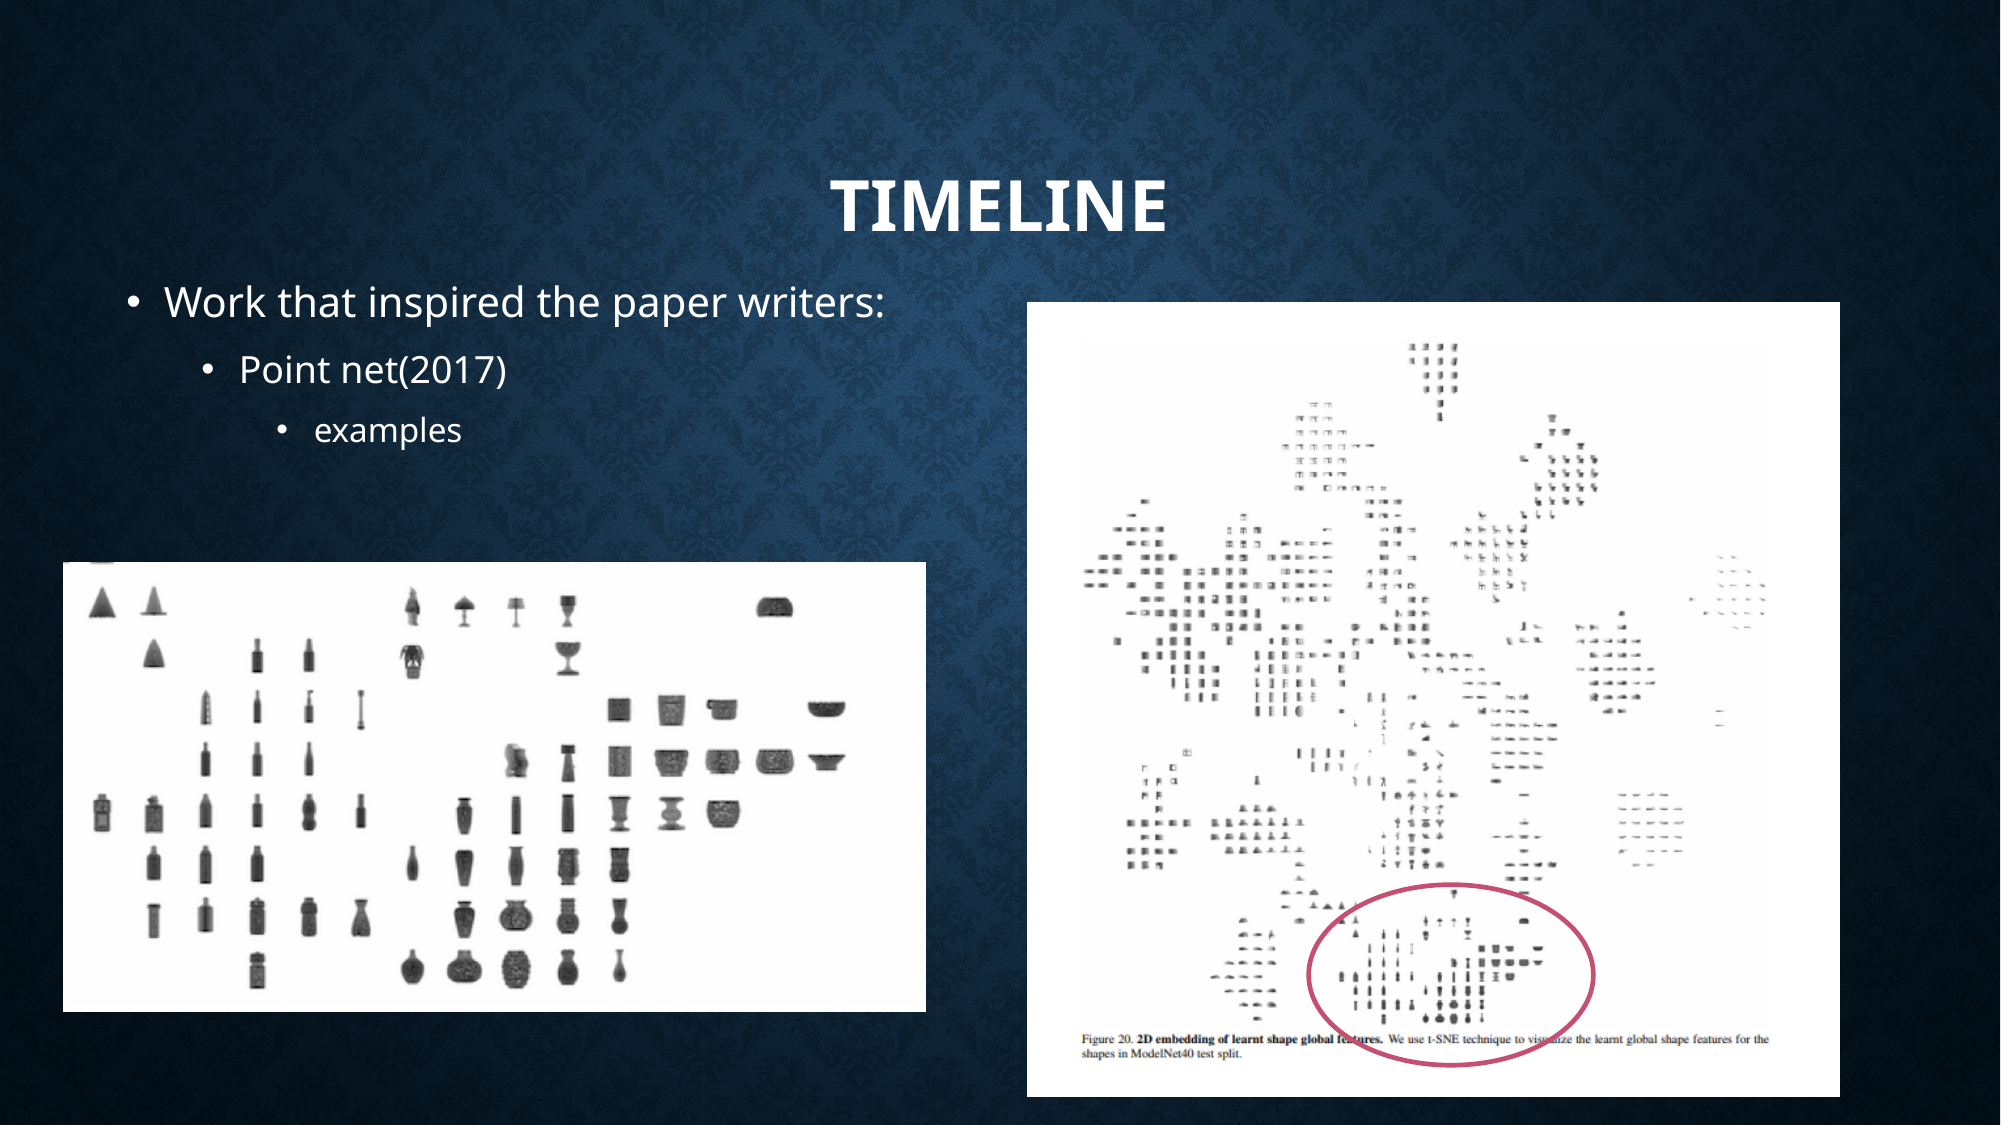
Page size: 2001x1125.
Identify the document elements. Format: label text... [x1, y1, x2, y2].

title TIMELINE [149, 99, 1849, 318]
list Work that inspired the paper writers: Point net(2017) examples [111, 258, 1801, 656]
picture [63, 561, 927, 1013]
picture [1026, 302, 1840, 1097]
